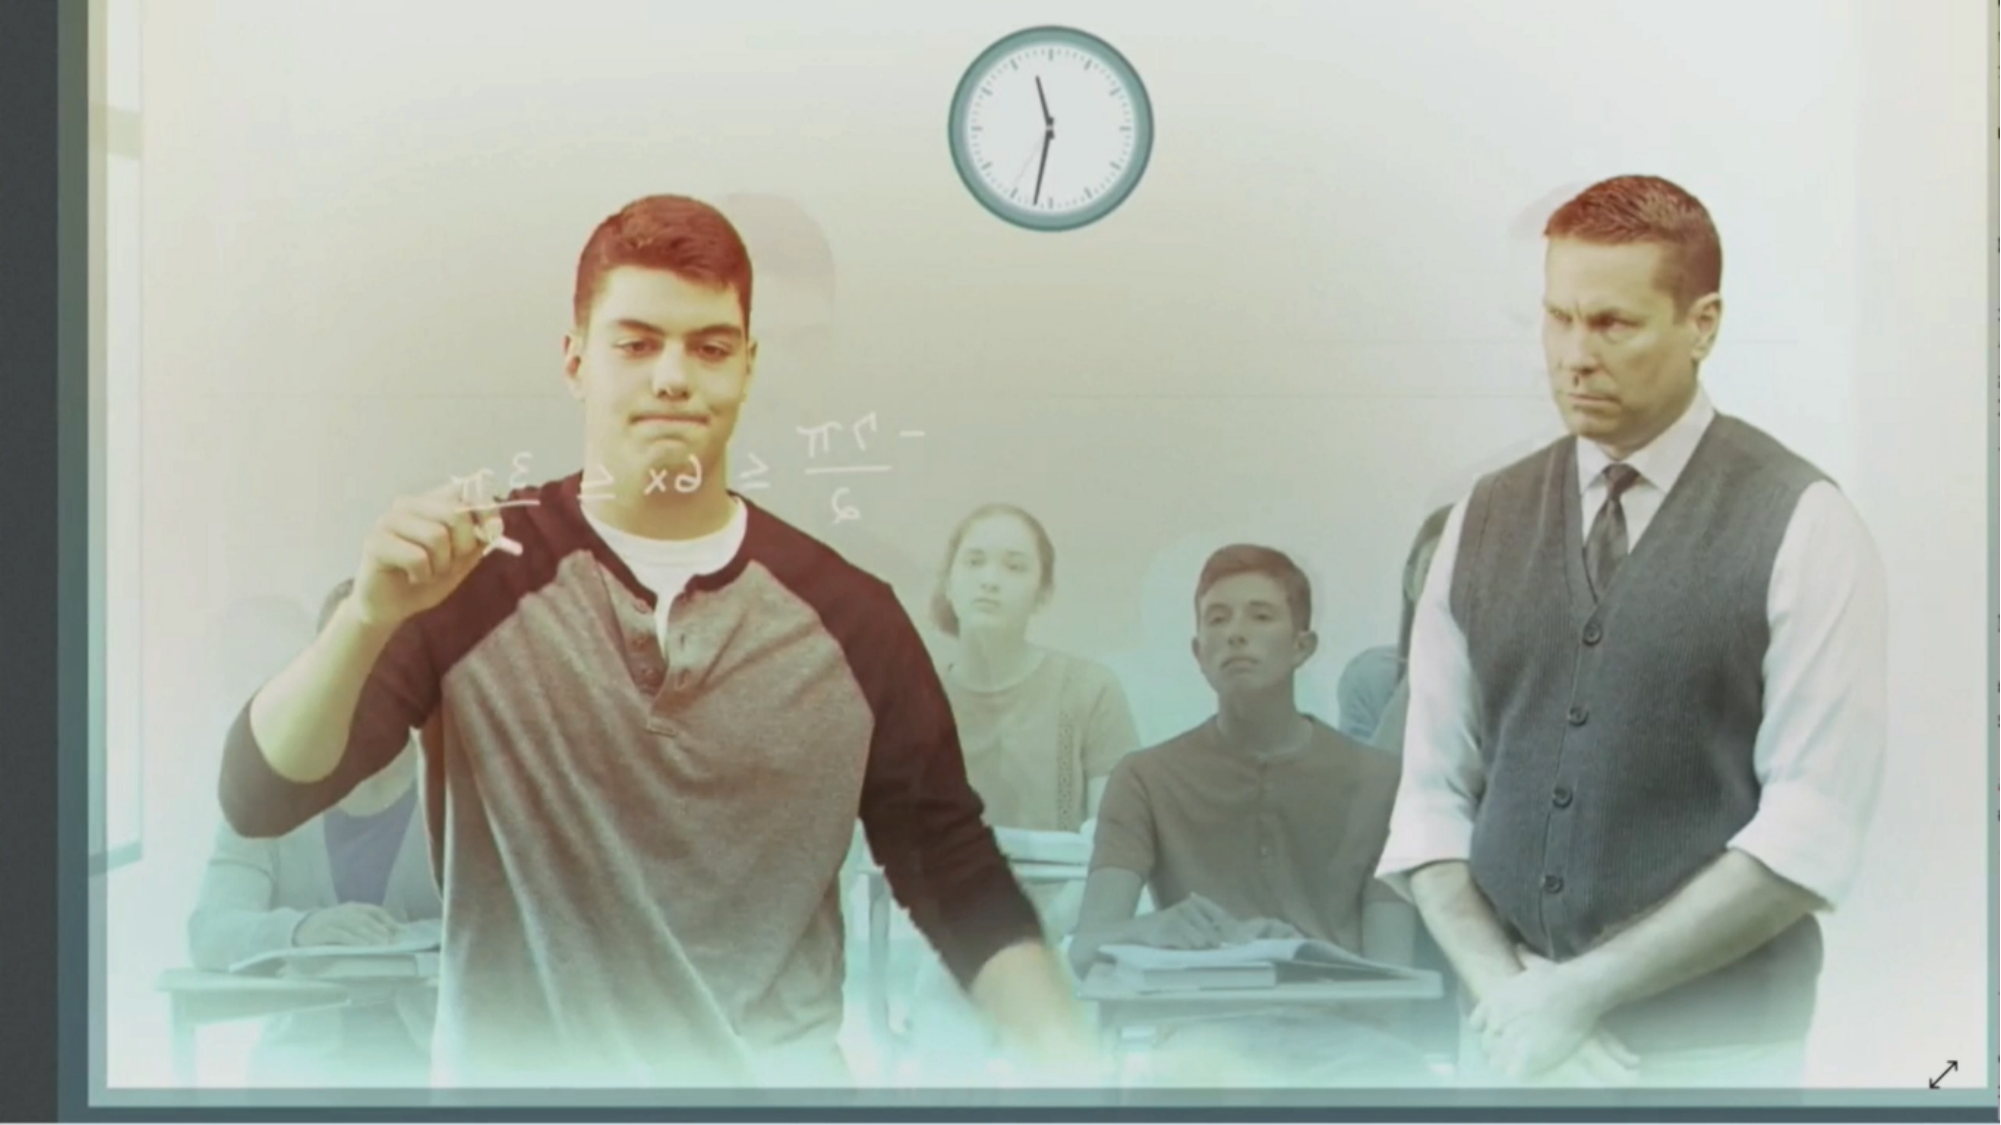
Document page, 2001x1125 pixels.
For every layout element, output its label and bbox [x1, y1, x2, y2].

list [0, 0, 2000, 1125]
